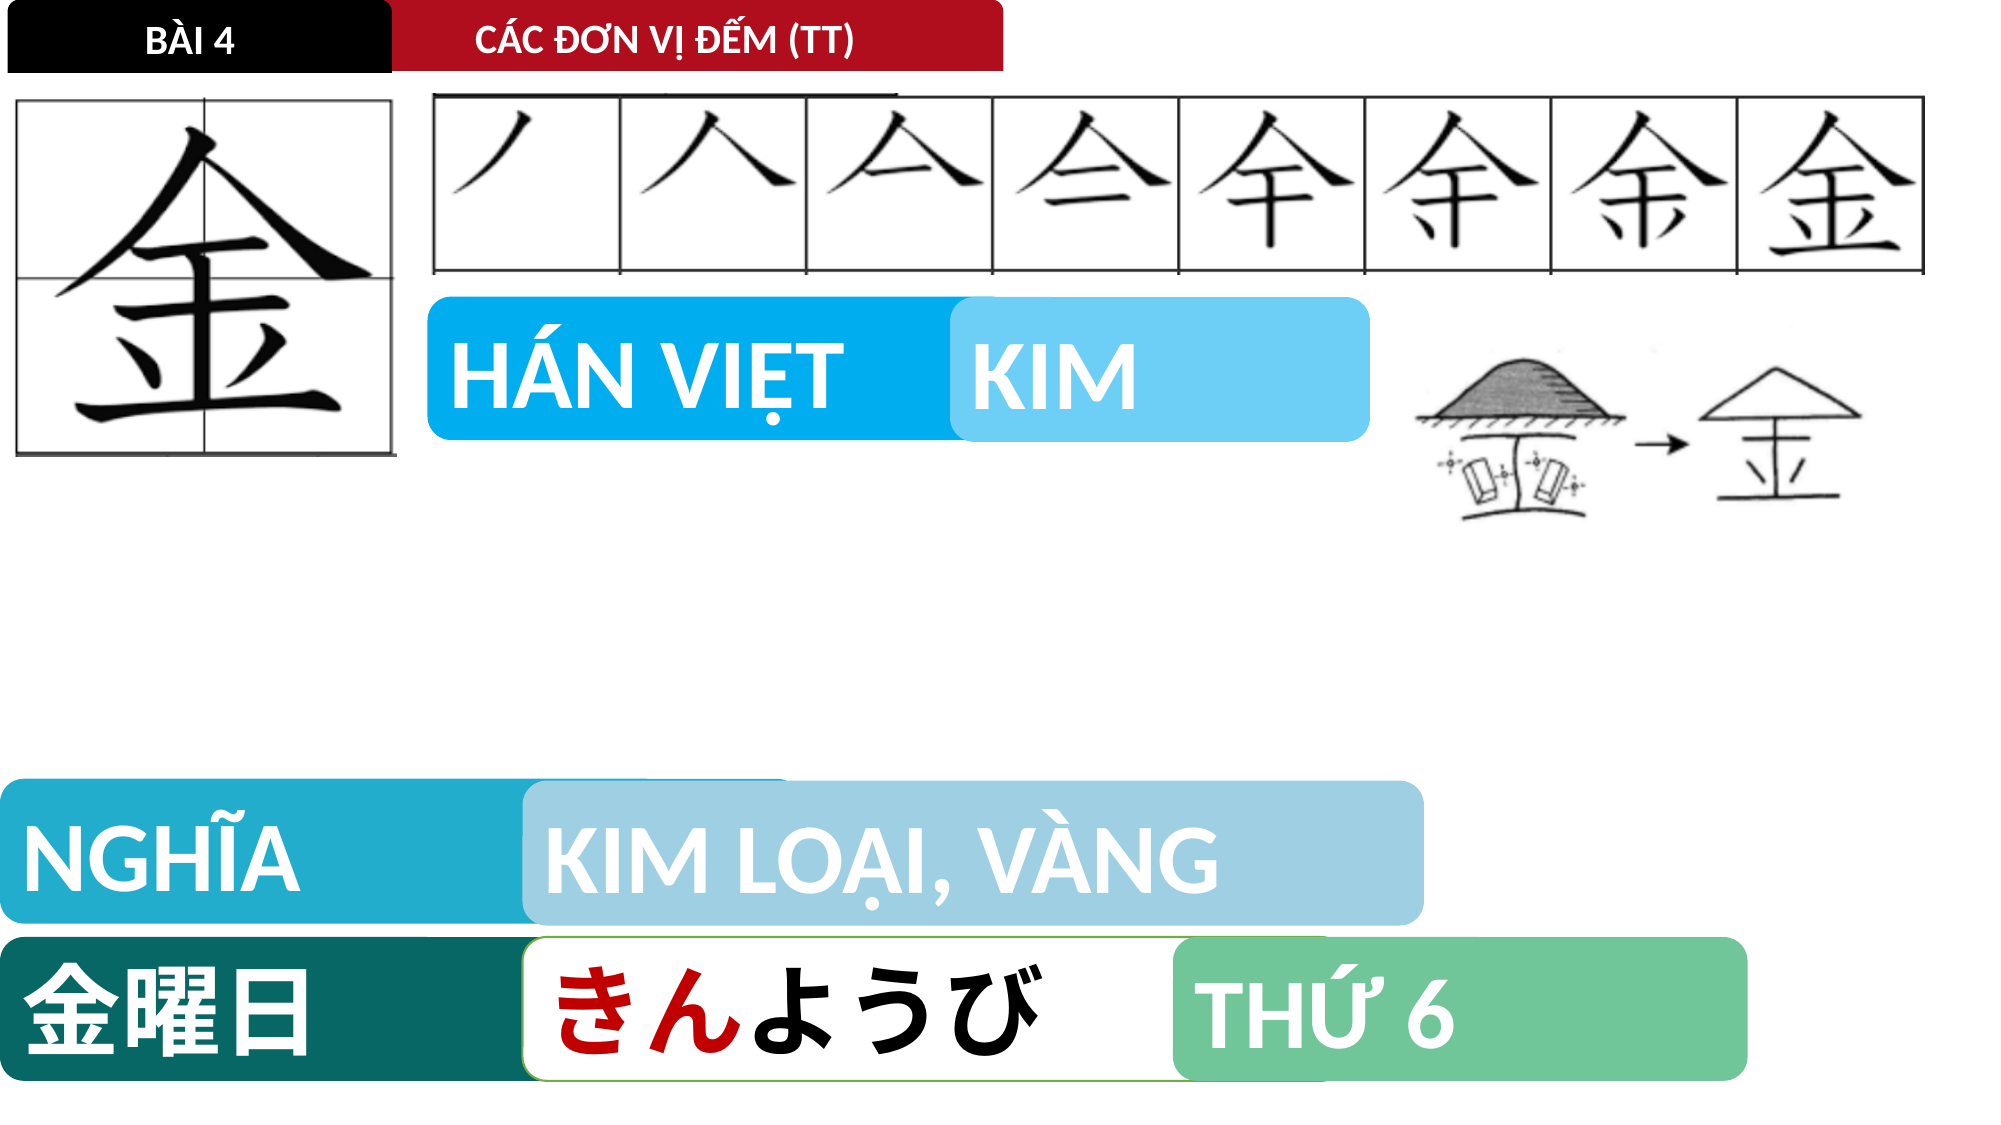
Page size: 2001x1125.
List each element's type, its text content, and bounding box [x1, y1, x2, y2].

text_box NGHĨA [0, 777, 785, 925]
text_box KIM [948, 295, 1371, 443]
text_box BÀI 4 [6, 0, 393, 74]
text_box きんようび [521, 935, 1195, 1082]
picture [0, 93, 397, 457]
text_box KIM LOẠI, VÀNG [521, 779, 1425, 927]
text_box HÁN VIỆT [426, 295, 973, 442]
text_box CÁC ĐƠN VỊ ĐẾM (TT) [388, 0, 1005, 72]
text_box THỨ 6 [1171, 935, 1749, 1082]
picture [1406, 323, 1893, 528]
picture [427, 93, 1925, 275]
text_box 金曜日 [0, 935, 545, 1082]
